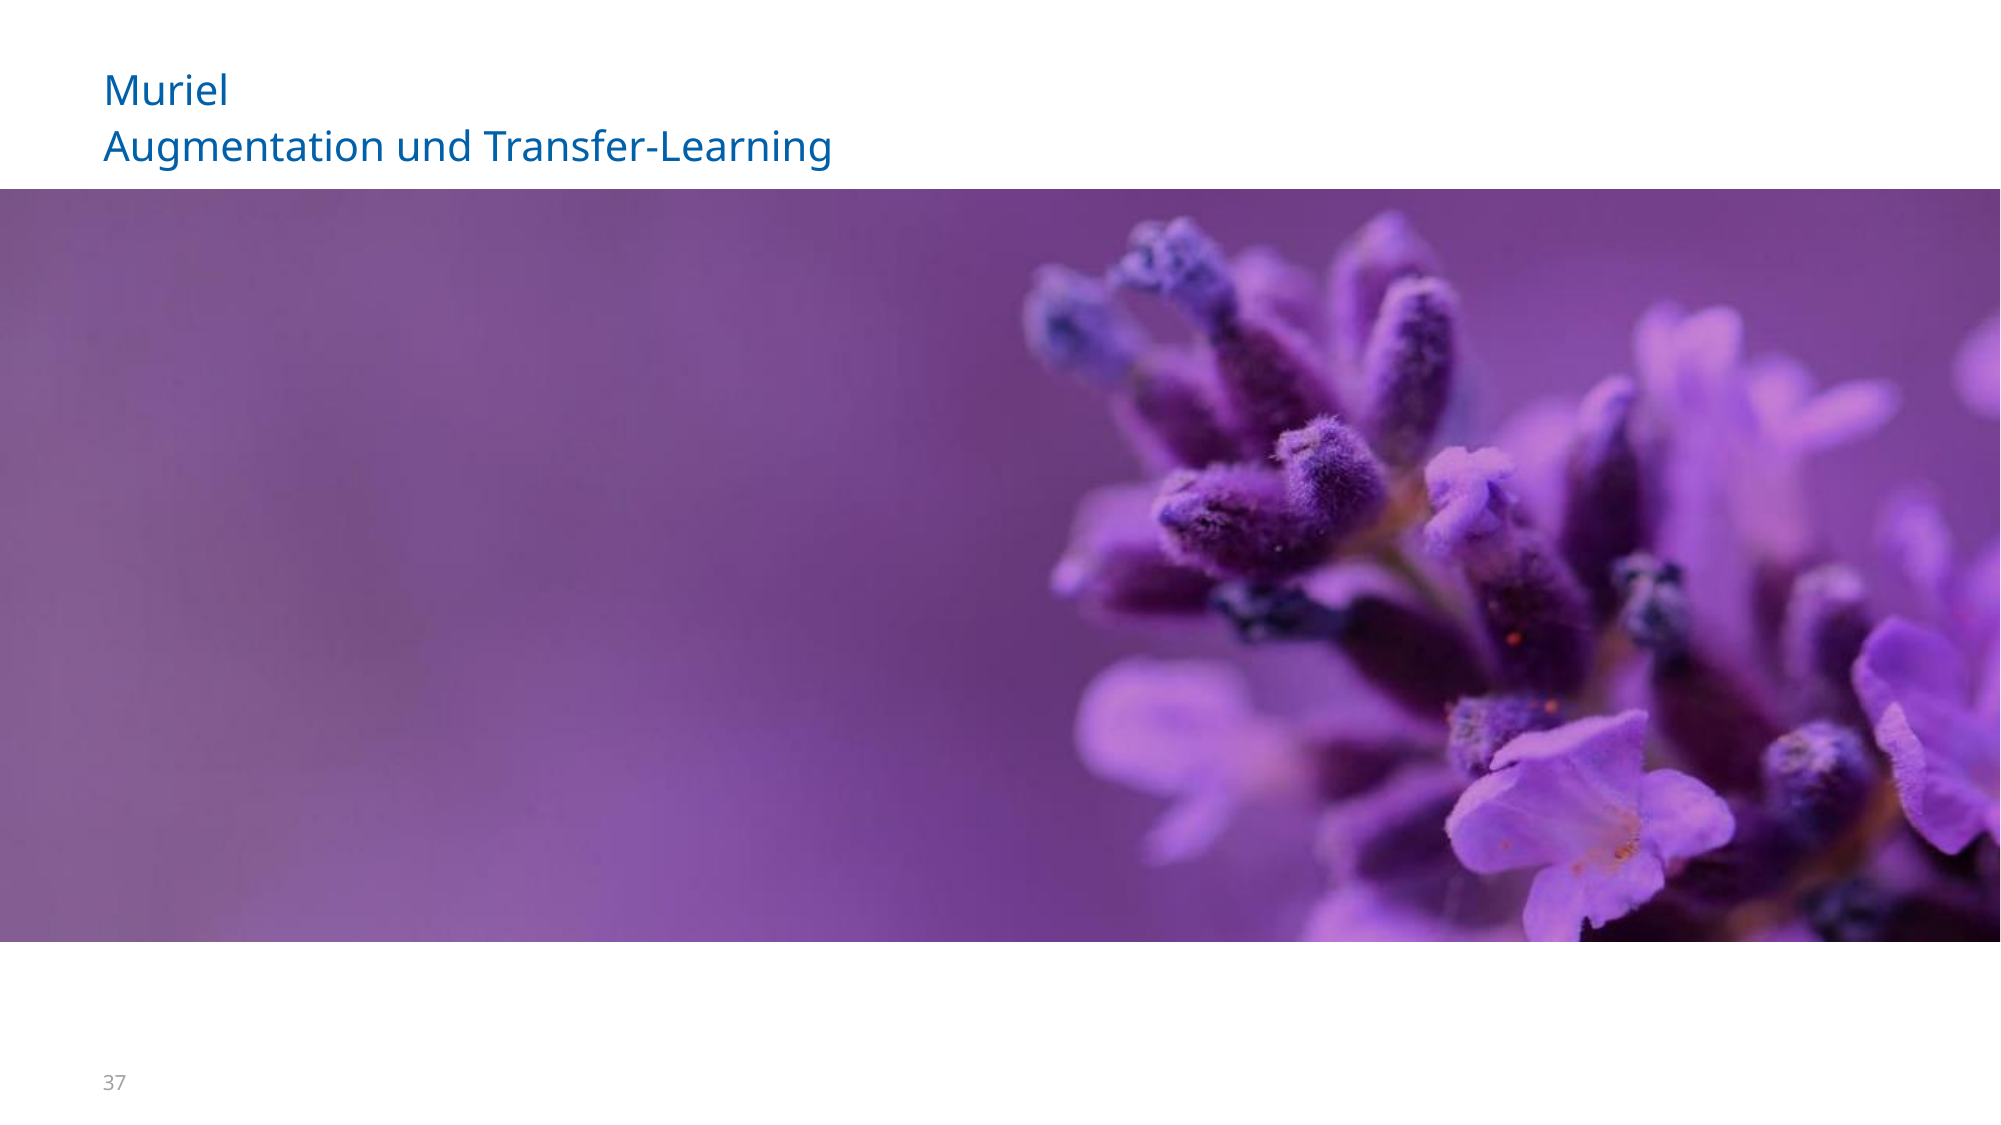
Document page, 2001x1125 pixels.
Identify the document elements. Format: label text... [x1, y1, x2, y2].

title Muriel [103, 60, 1898, 116]
list Augmentation und Transfer-Learning [103, 116, 1898, 173]
picture [0, 189, 2001, 942]
slide_number 37 [102, 1065, 182, 1089]
